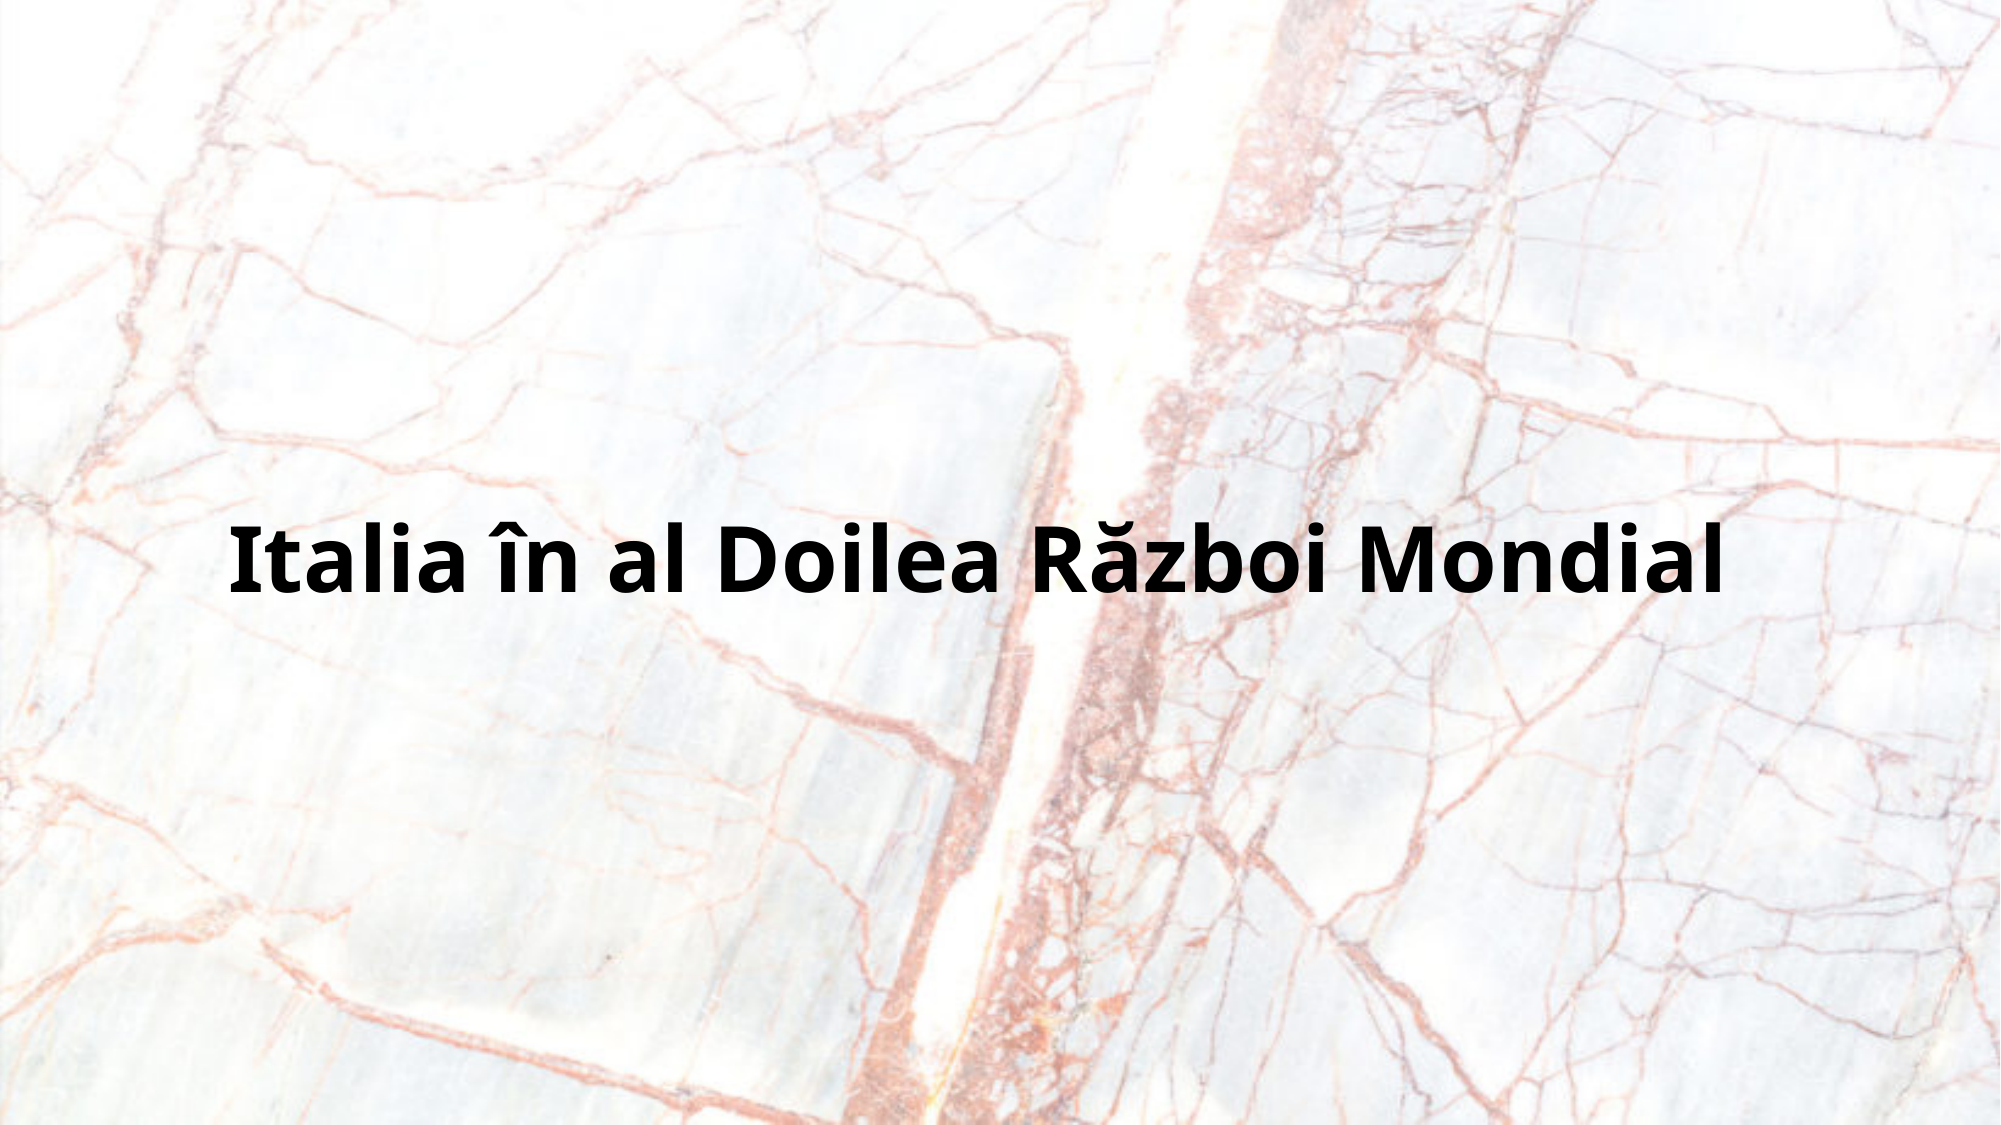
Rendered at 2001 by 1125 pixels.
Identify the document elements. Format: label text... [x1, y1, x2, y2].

title Italia în al Doilea Război Mondial [115, 453, 1841, 672]
picture [0, 0, 2001, 1125]
